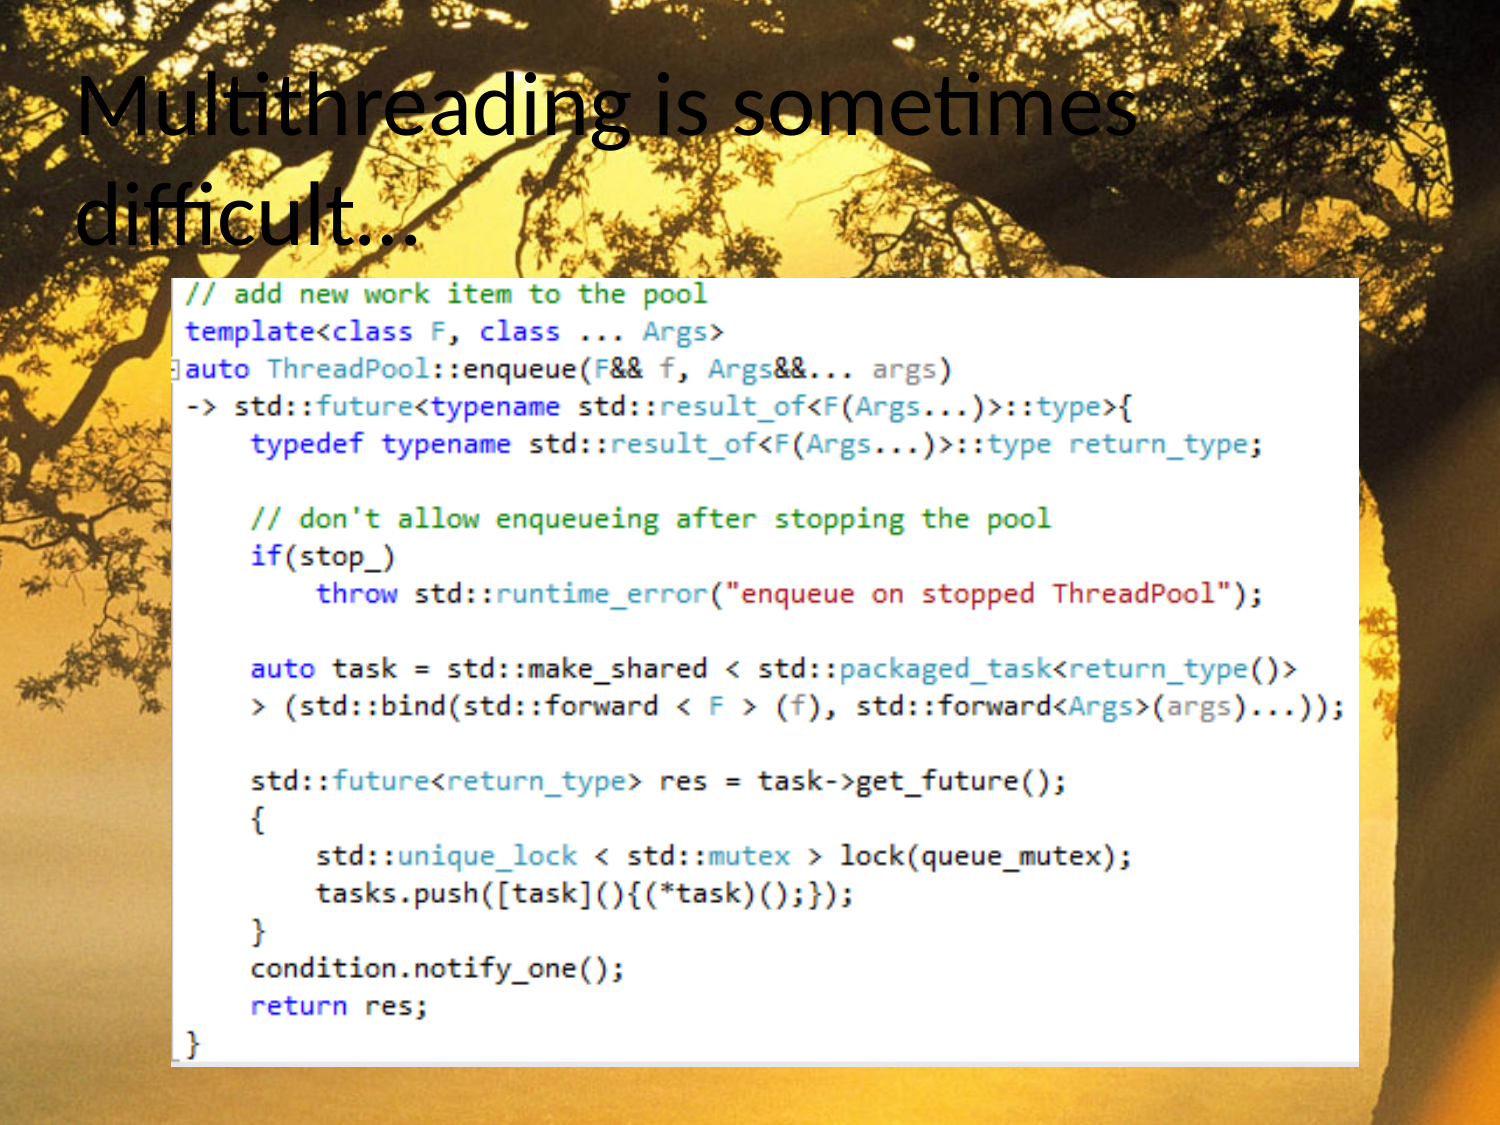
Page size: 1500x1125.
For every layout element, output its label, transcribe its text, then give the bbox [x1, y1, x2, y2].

picture [0, 0, 1500, 1125]
text_box Multithreading is sometimes difficult… [60, 60, 1410, 248]
